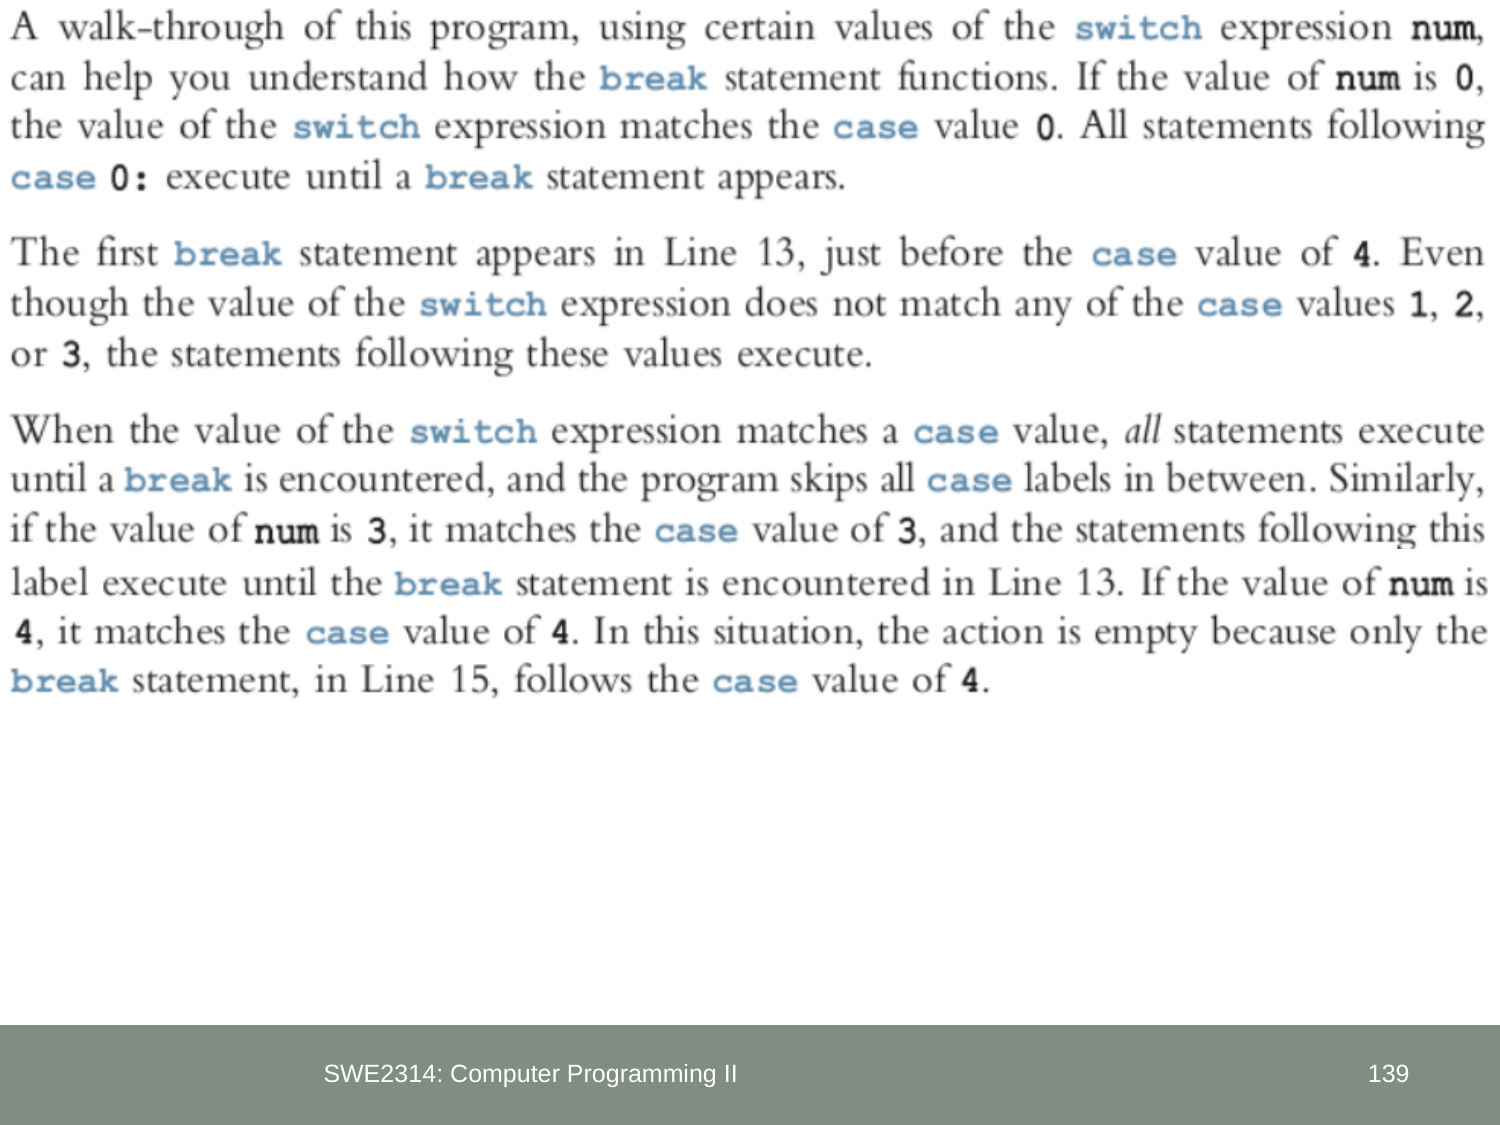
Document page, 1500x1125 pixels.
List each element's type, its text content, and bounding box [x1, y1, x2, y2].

footer SWE2314: Computer Programming II [75, 1042, 988, 1103]
slide_number 139 [1074, 1042, 1425, 1103]
picture [0, 549, 1500, 703]
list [0, 0, 1500, 549]
